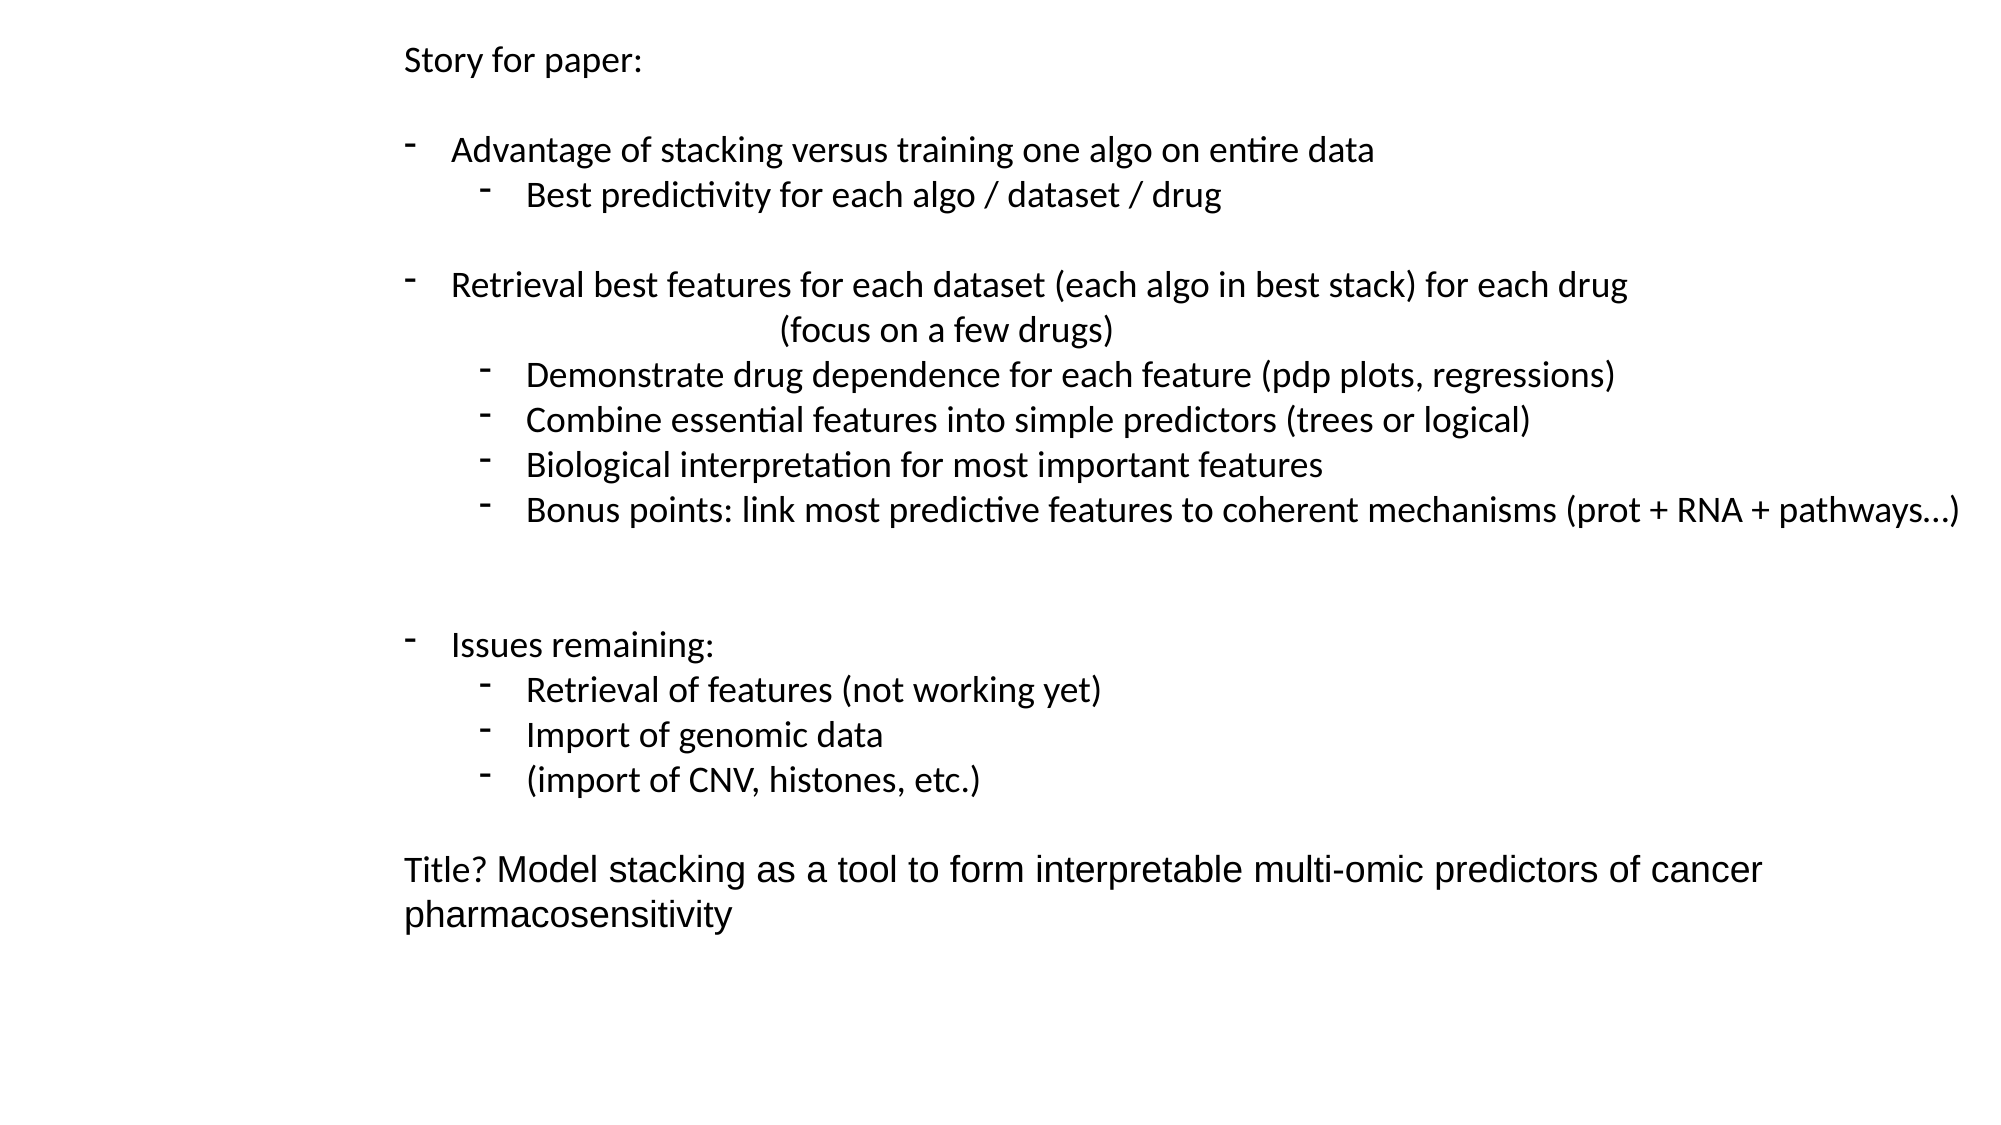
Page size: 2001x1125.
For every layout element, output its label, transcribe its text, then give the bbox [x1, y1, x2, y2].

text_box Story for paper: Advantage of stacking versus training one algo on entire data Best predictivity for each algo / dataset / drug Retrieval best features for each dataset (each algo in best stack) for each drug (focus on a few drugs) Demonstrate drug dependence for each feature (pdp plots, regressions) Combine essential features into simple predictors (trees or logical) Biological interpretation for most important features Bonus points: link most predictive features to coherent mechanisms (prot + RNA + pathways…) Issues remaining: Retrieval of features (not working yet) Import of genomic data (import of CNV, histones, etc.) Title? Model stacking as a tool to form interpretable multi-omic predictors of cancer pharmacosensitivity [389, 27, 1990, 987]
